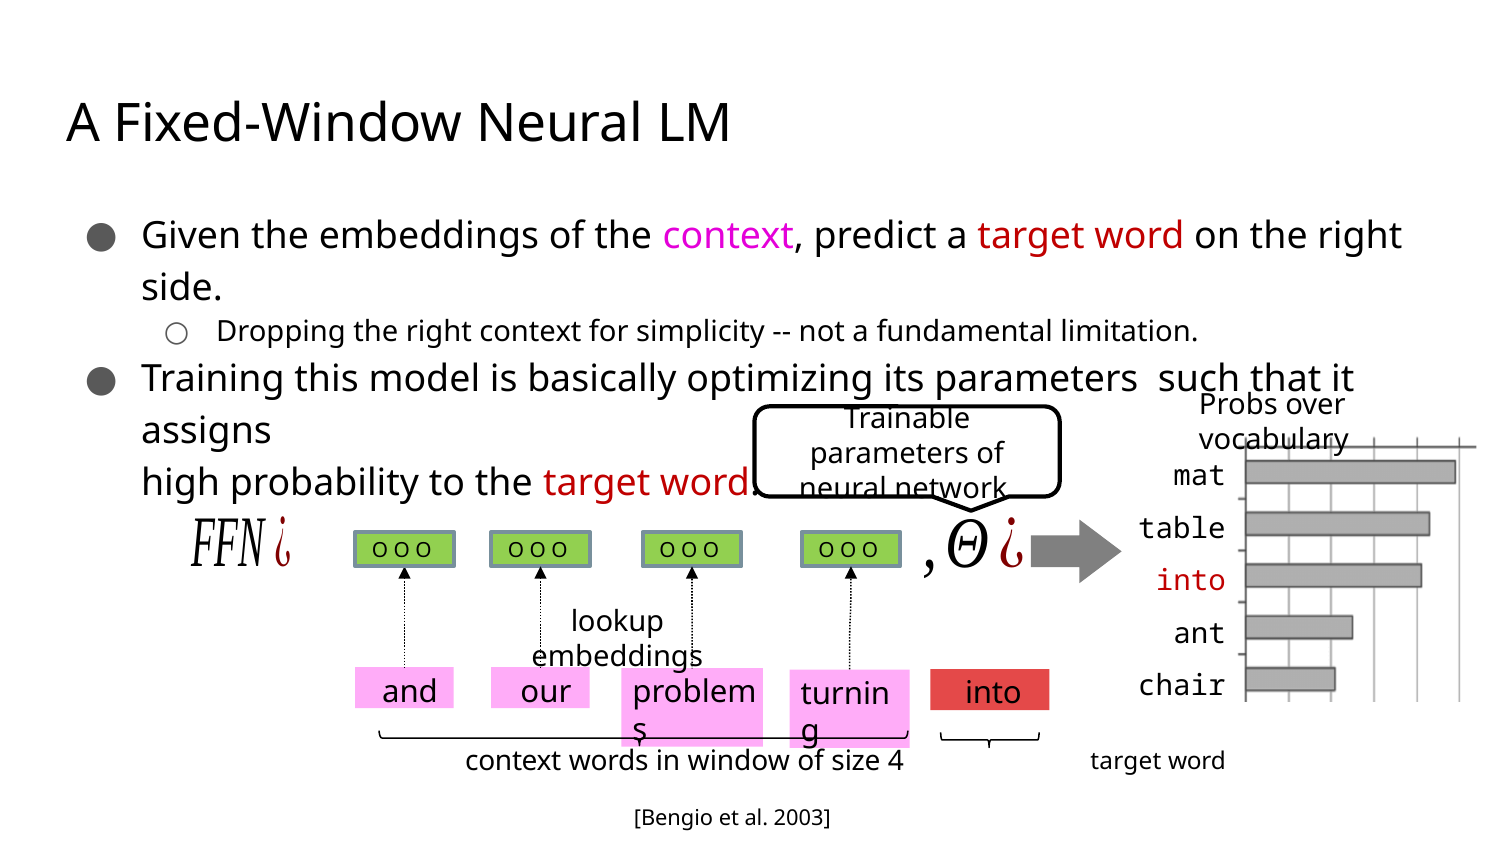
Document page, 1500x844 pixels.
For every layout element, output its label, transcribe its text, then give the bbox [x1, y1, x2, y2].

text_box [Bengio et al. 2003] [226, 796, 1239, 838]
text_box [353, 616, 456, 620]
text_box lookup embeddings [476, 594, 758, 680]
text_box O O O [489, 530, 592, 568]
text_box Probs over vocabulary [1184, 377, 1488, 443]
text_box [1028, 517, 1124, 586]
text_box O O O [353, 530, 456, 568]
text_box O O O [800, 530, 902, 568]
picture [1220, 445, 1492, 688]
title A Fixed-Window Neural LM [51, 72, 1449, 167]
text_box [379, 730, 908, 742]
text_box into [930, 669, 1050, 711]
text_box turning [789, 669, 910, 742]
text_box and [355, 667, 454, 709]
text_box mat table into ant chair [1084, 431, 1241, 709]
text_box Trainable parameters of neural network [752, 404, 1062, 513]
text_box problems [621, 668, 763, 730]
text_box context words in window of size 4 target word [428, 742, 1239, 779]
text_box O O O [641, 530, 743, 568]
text_box [940, 732, 1040, 748]
text_box our [491, 680, 590, 709]
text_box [489, 616, 592, 620]
